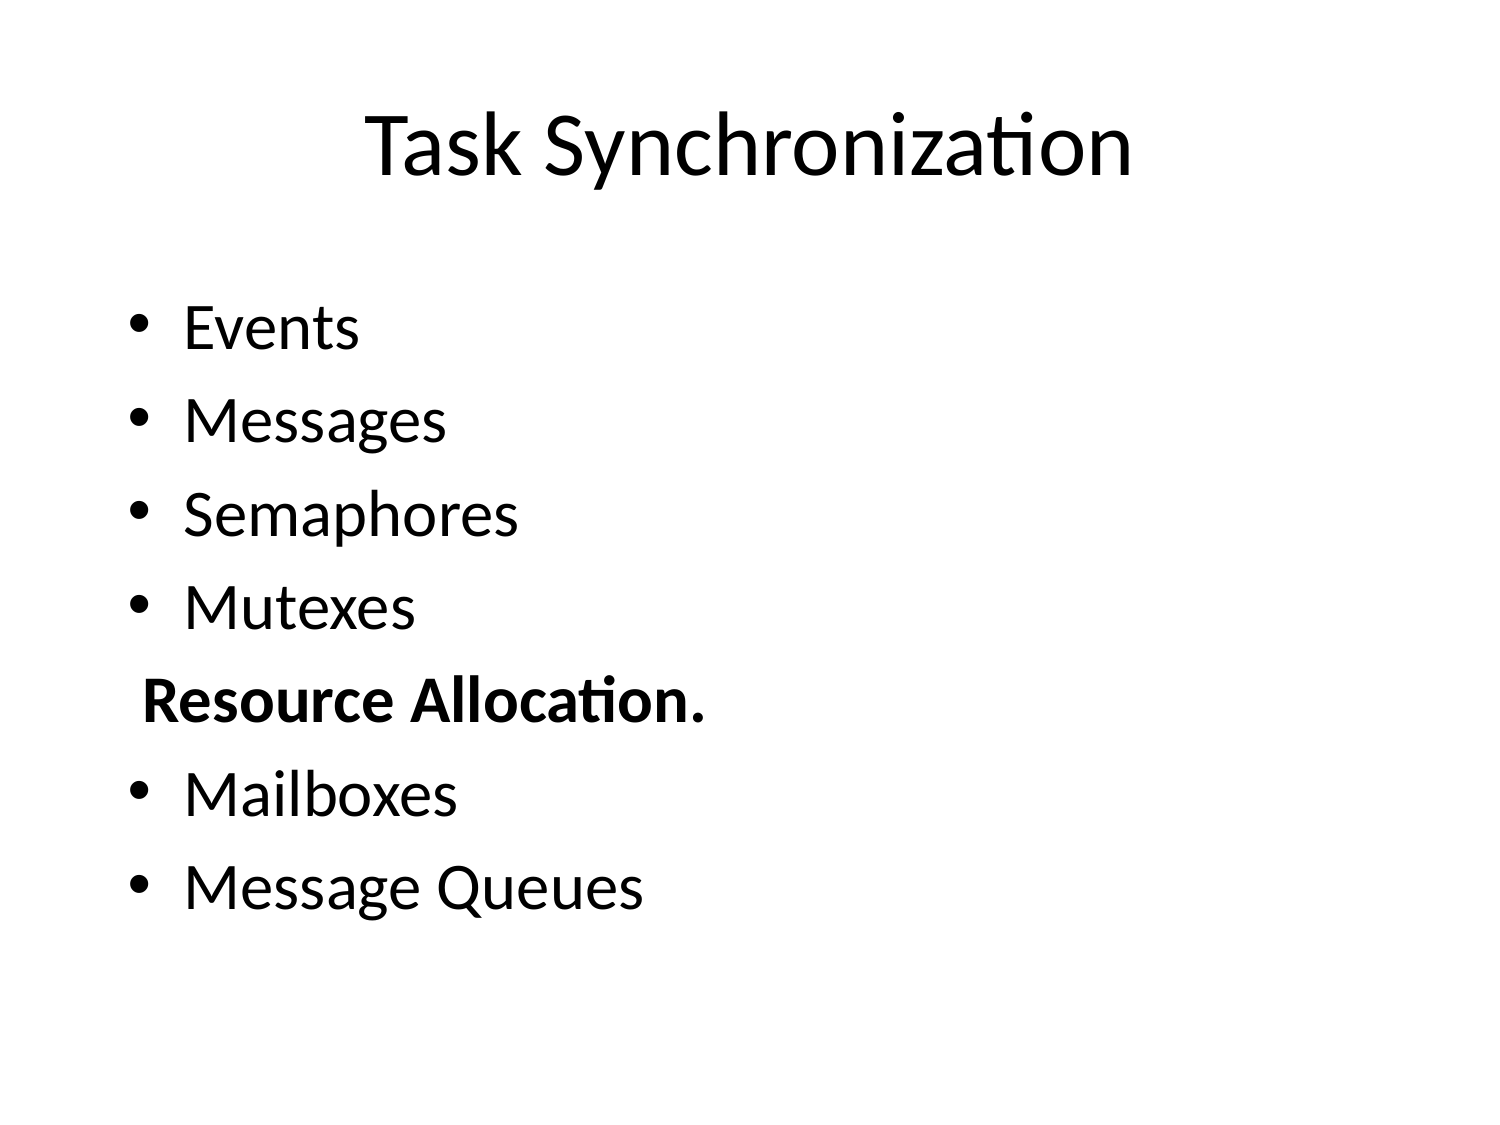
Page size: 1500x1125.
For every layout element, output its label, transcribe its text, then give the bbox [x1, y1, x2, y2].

title Task Synchronization [75, 45, 1425, 233]
list Events Messages Semaphores Mutexes Resource Allocation. Mailboxes Message Queues [112, 275, 1388, 1013]
